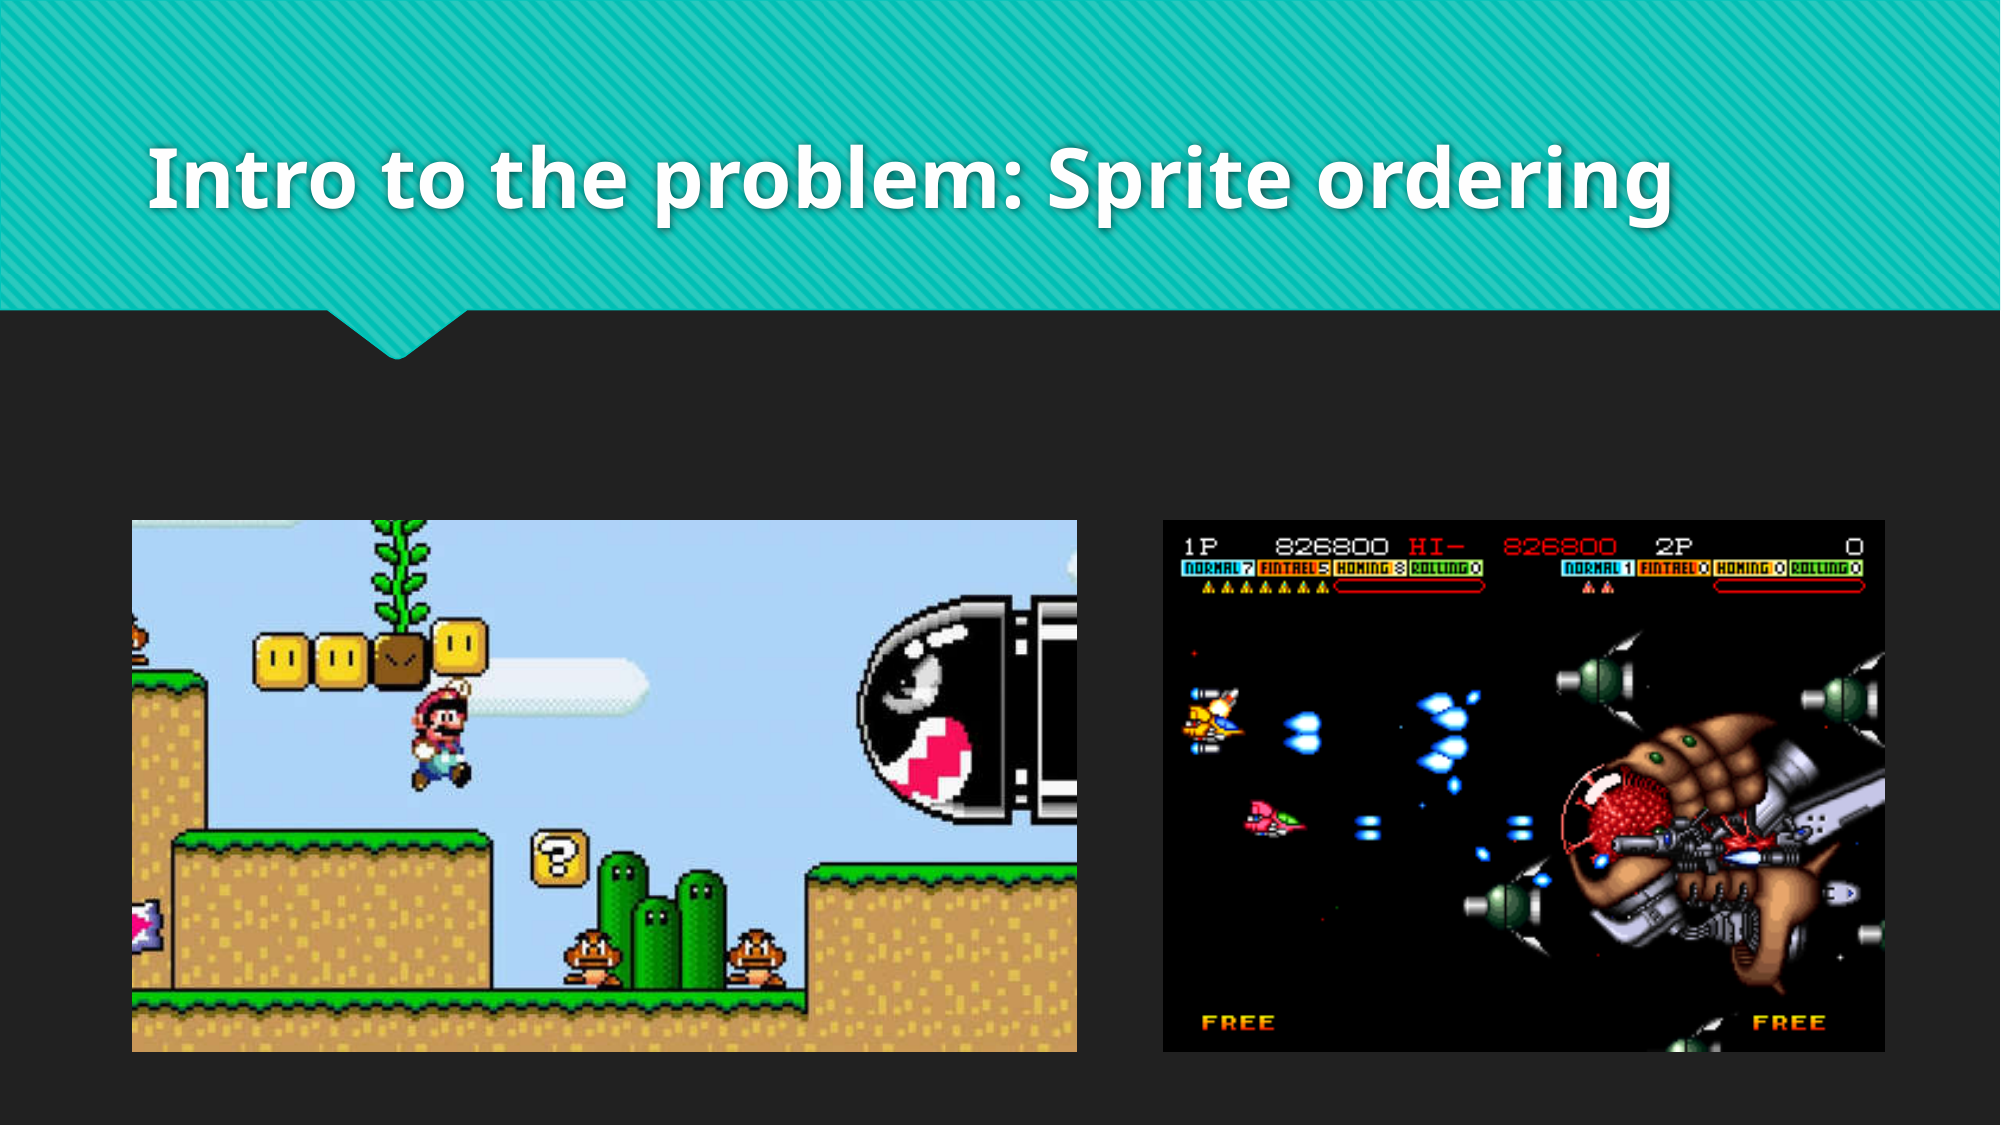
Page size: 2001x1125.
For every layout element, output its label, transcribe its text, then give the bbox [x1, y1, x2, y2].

picture [1163, 520, 1885, 1052]
title Intro to the problem: Sprite ordering [132, 73, 1868, 233]
picture [132, 520, 1077, 1052]
